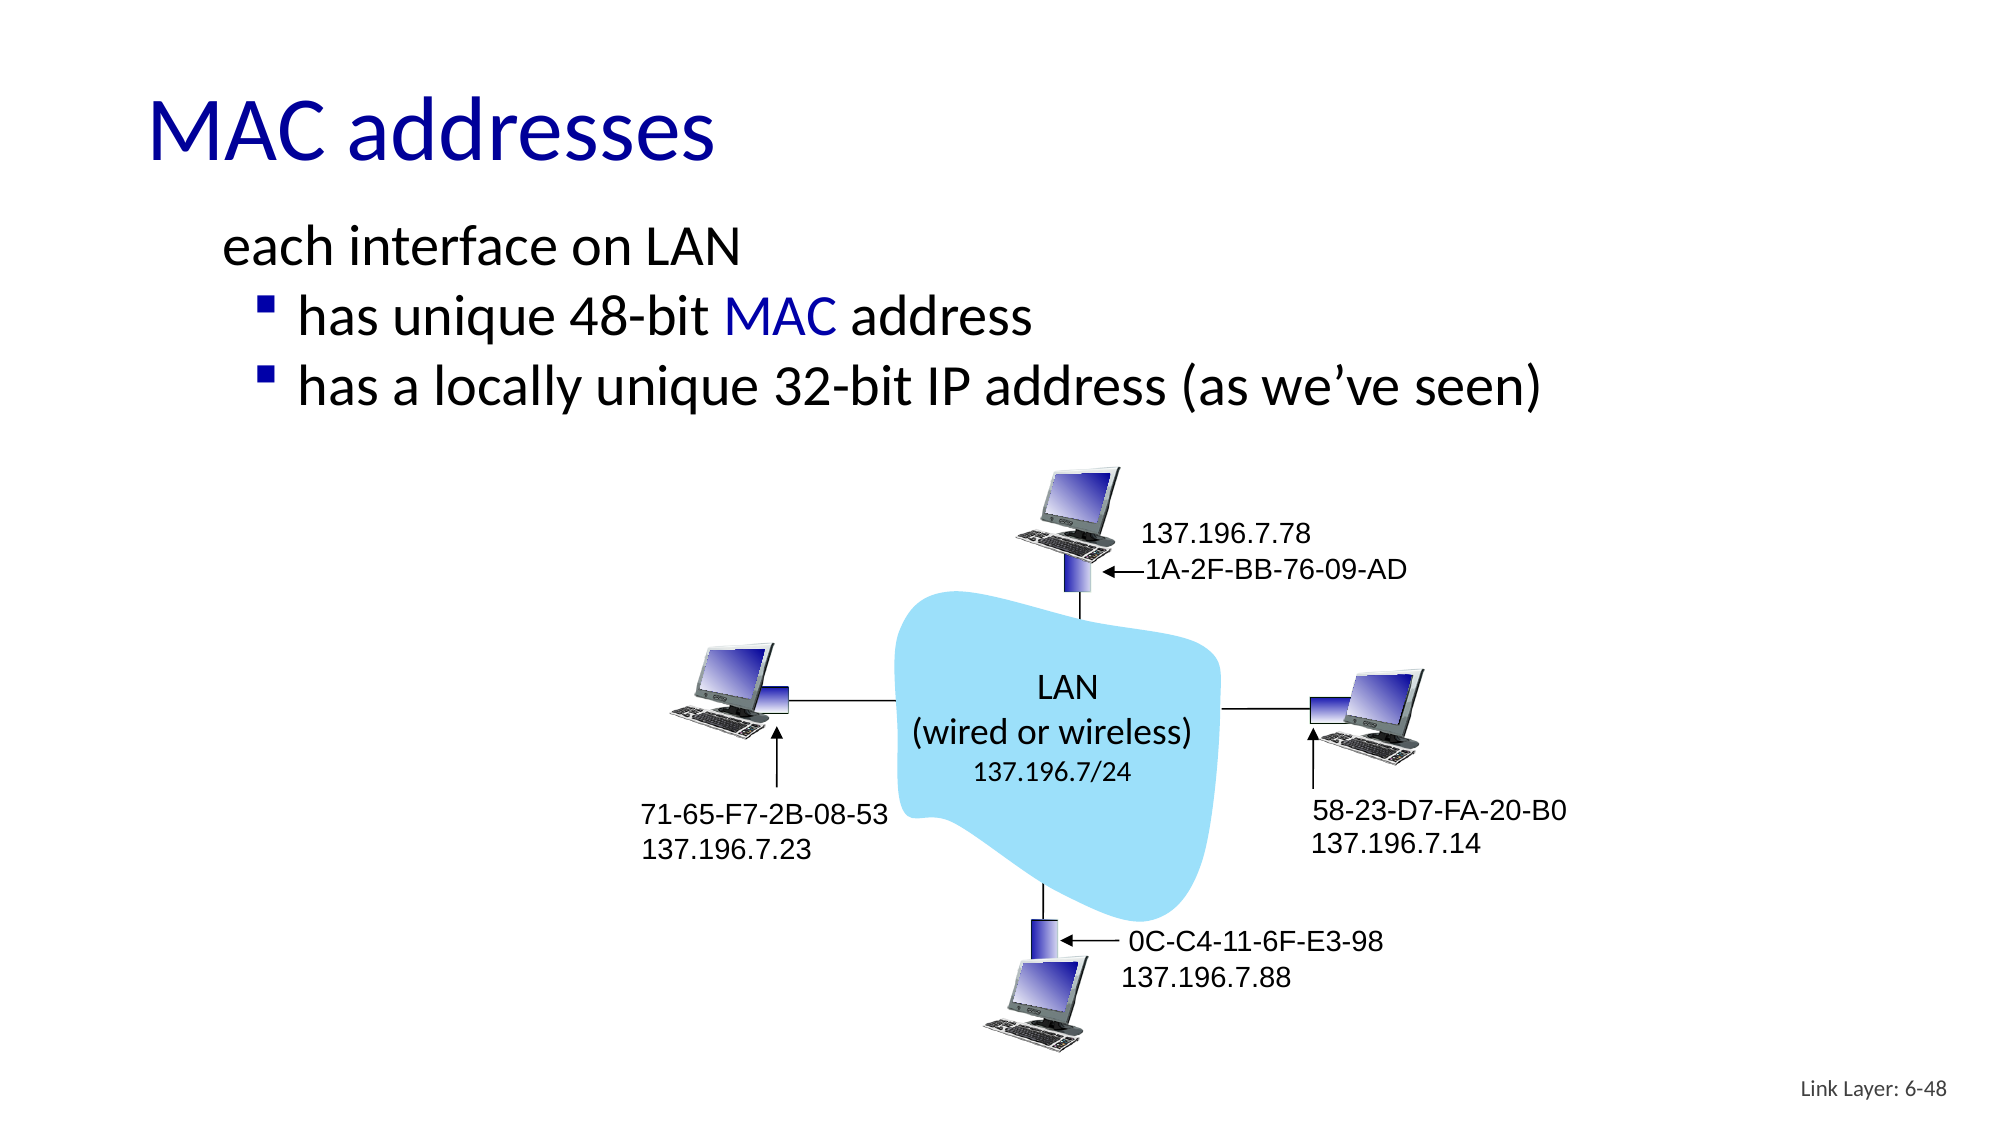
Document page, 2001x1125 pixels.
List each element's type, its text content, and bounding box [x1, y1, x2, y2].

text_box each interface on LAN has unique 48-bit MAC address has a locally unique 32-bit IP address (as we’ve seen) [208, 199, 1559, 425]
text_box 137.196.7.14 [1296, 816, 1497, 867]
text_box [904, 795, 1215, 917]
text_box [777, 726, 784, 739]
text_box 137.196.7.88 [1106, 950, 1307, 1001]
text_box [894, 591, 1213, 654]
text_box 0C-C4-11-6F-E3-98 [1113, 914, 1400, 965]
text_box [1292, 664, 1426, 773]
text_box [777, 686, 789, 714]
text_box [989, 462, 1123, 571]
text_box 71-65-F7-2B-08-53 [625, 787, 904, 838]
text_box LAN (wired or wireless) 137.196.7/24 [873, 654, 1231, 795]
text_box 137.196.7.23 [626, 823, 828, 873]
slide_number Link Layer: 6-48 [1512, 1056, 1963, 1117]
text_box [1031, 919, 1058, 951]
text_box [1060, 934, 1113, 947]
title MAC addresses [131, 57, 1857, 205]
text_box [956, 951, 1091, 1060]
text_box [1064, 571, 1091, 592]
text_box 137.196.7.78 [1126, 507, 1327, 558]
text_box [643, 638, 777, 747]
text_box 58-23-D7-FA-20-B0 [1297, 783, 1583, 834]
text_box 1A-2F-BB-76-09-AD [1130, 542, 1423, 593]
